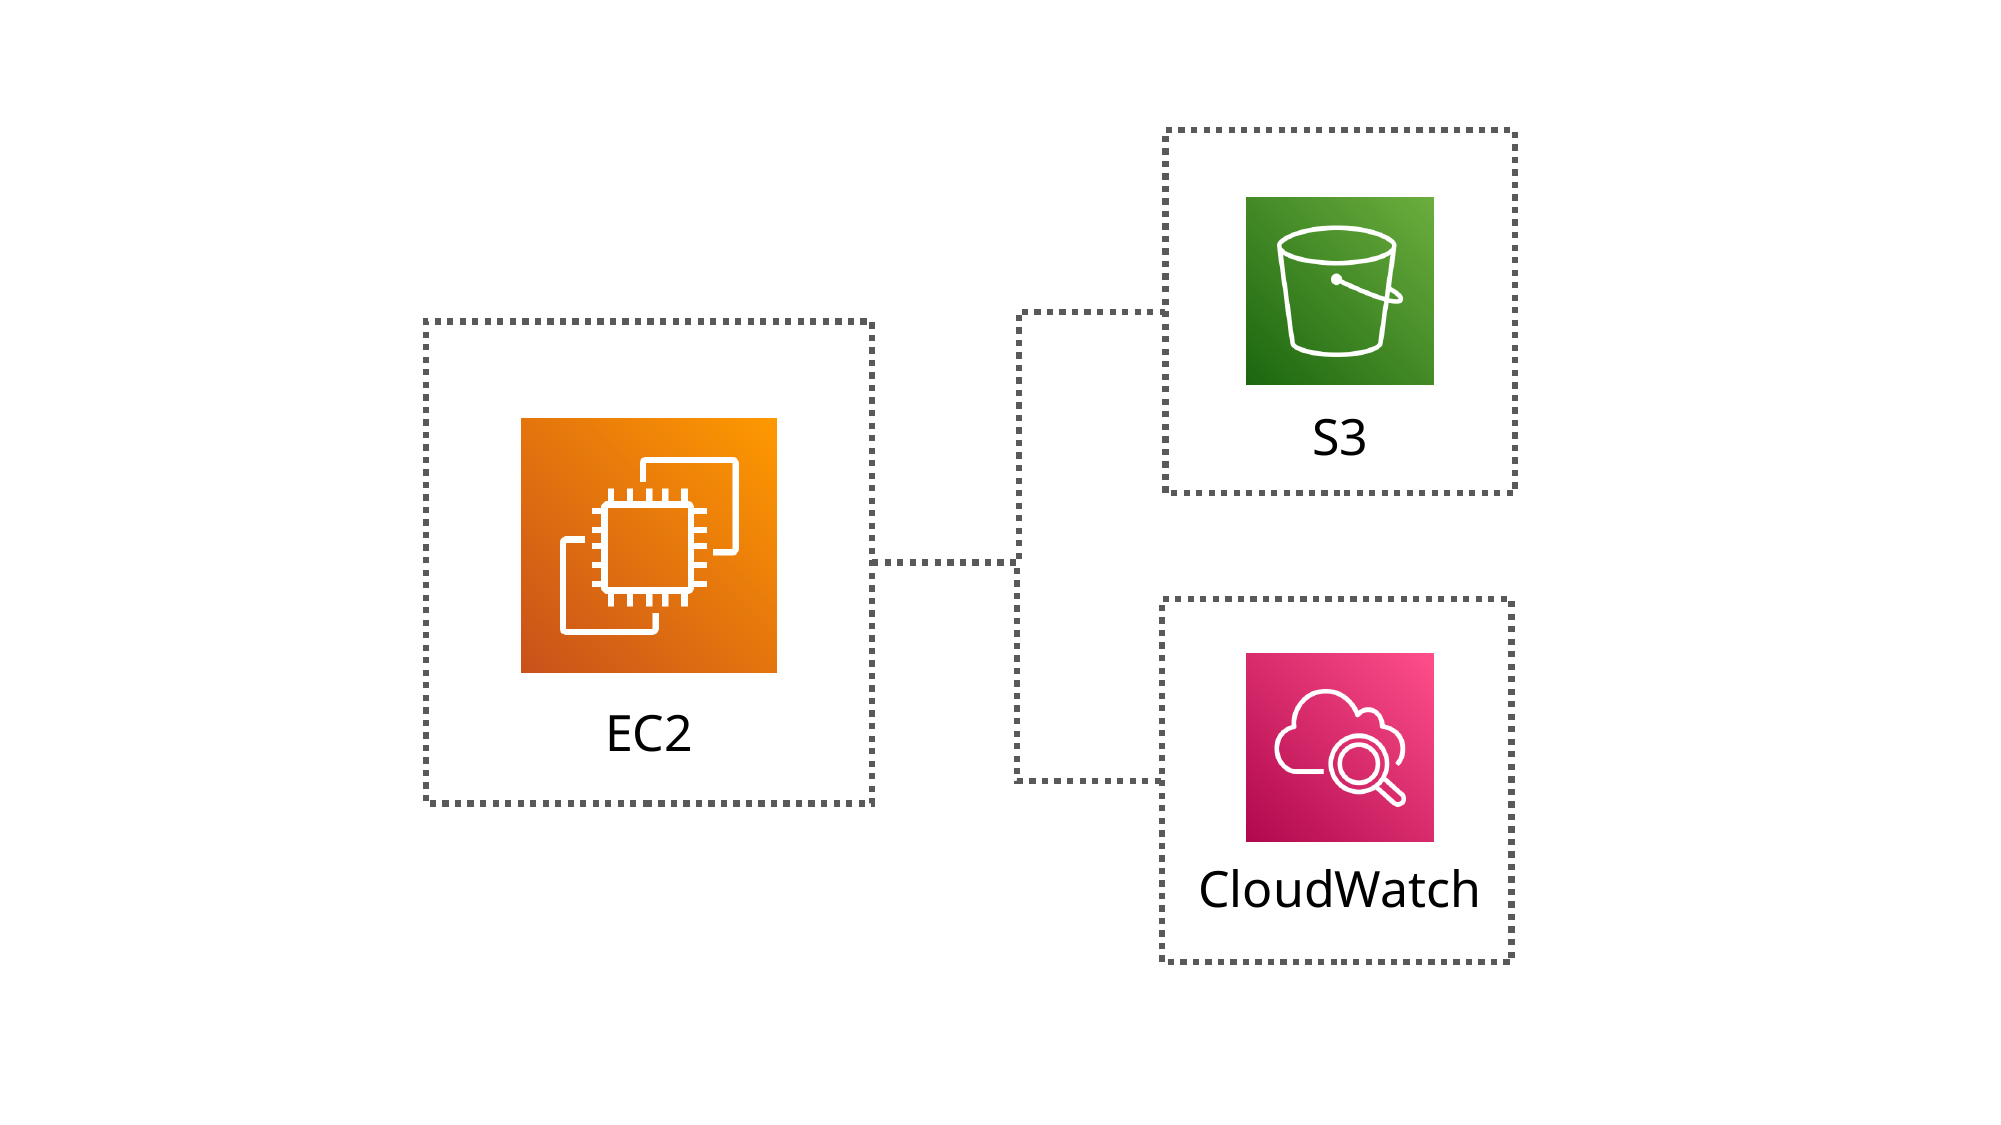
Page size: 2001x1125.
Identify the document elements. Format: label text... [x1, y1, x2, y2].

text_box CloudWatch [1151, 849, 1529, 925]
text_box [1165, 130, 1515, 494]
picture [521, 418, 777, 673]
text_box [425, 321, 873, 804]
text_box [1162, 599, 1512, 849]
picture [1246, 197, 1434, 385]
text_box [872, 562, 1163, 781]
text_box [1162, 925, 1512, 963]
picture [1246, 653, 1434, 842]
text_box EC2 [508, 693, 790, 769]
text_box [872, 311, 1166, 563]
